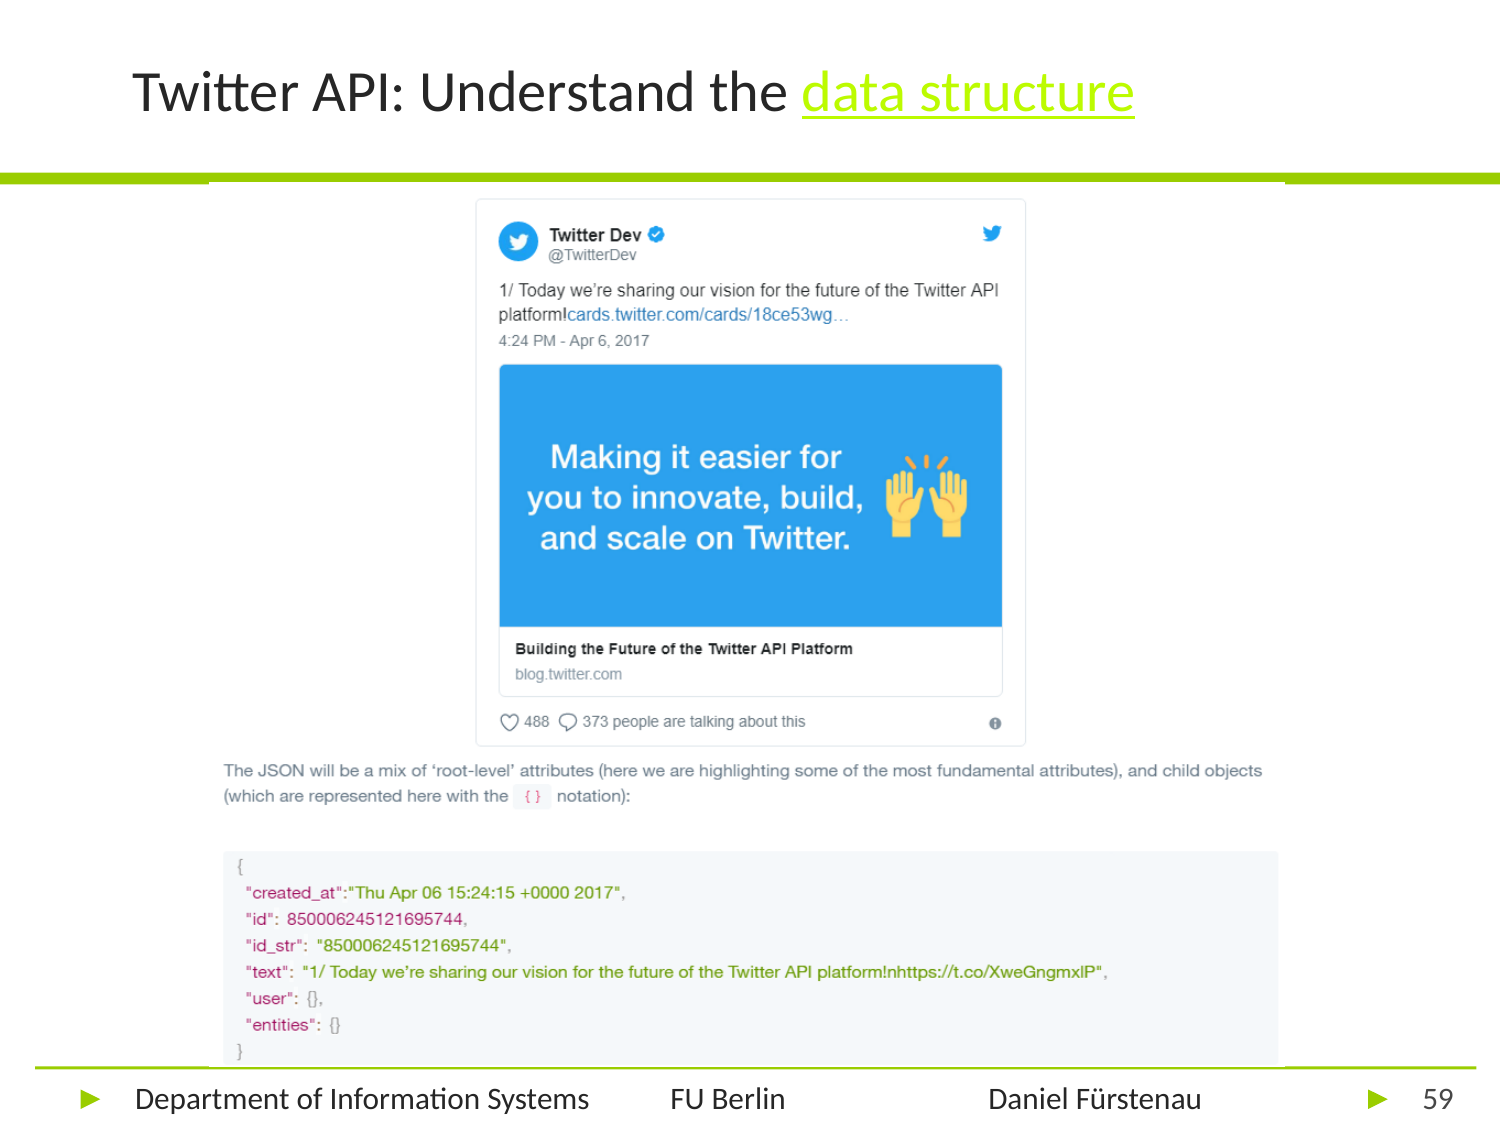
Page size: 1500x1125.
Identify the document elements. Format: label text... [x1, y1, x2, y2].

picture [209, 182, 1285, 1068]
slide_number 59 [1394, 1071, 1454, 1123]
title Twitter API: Understand the data structure [118, 0, 1416, 178]
